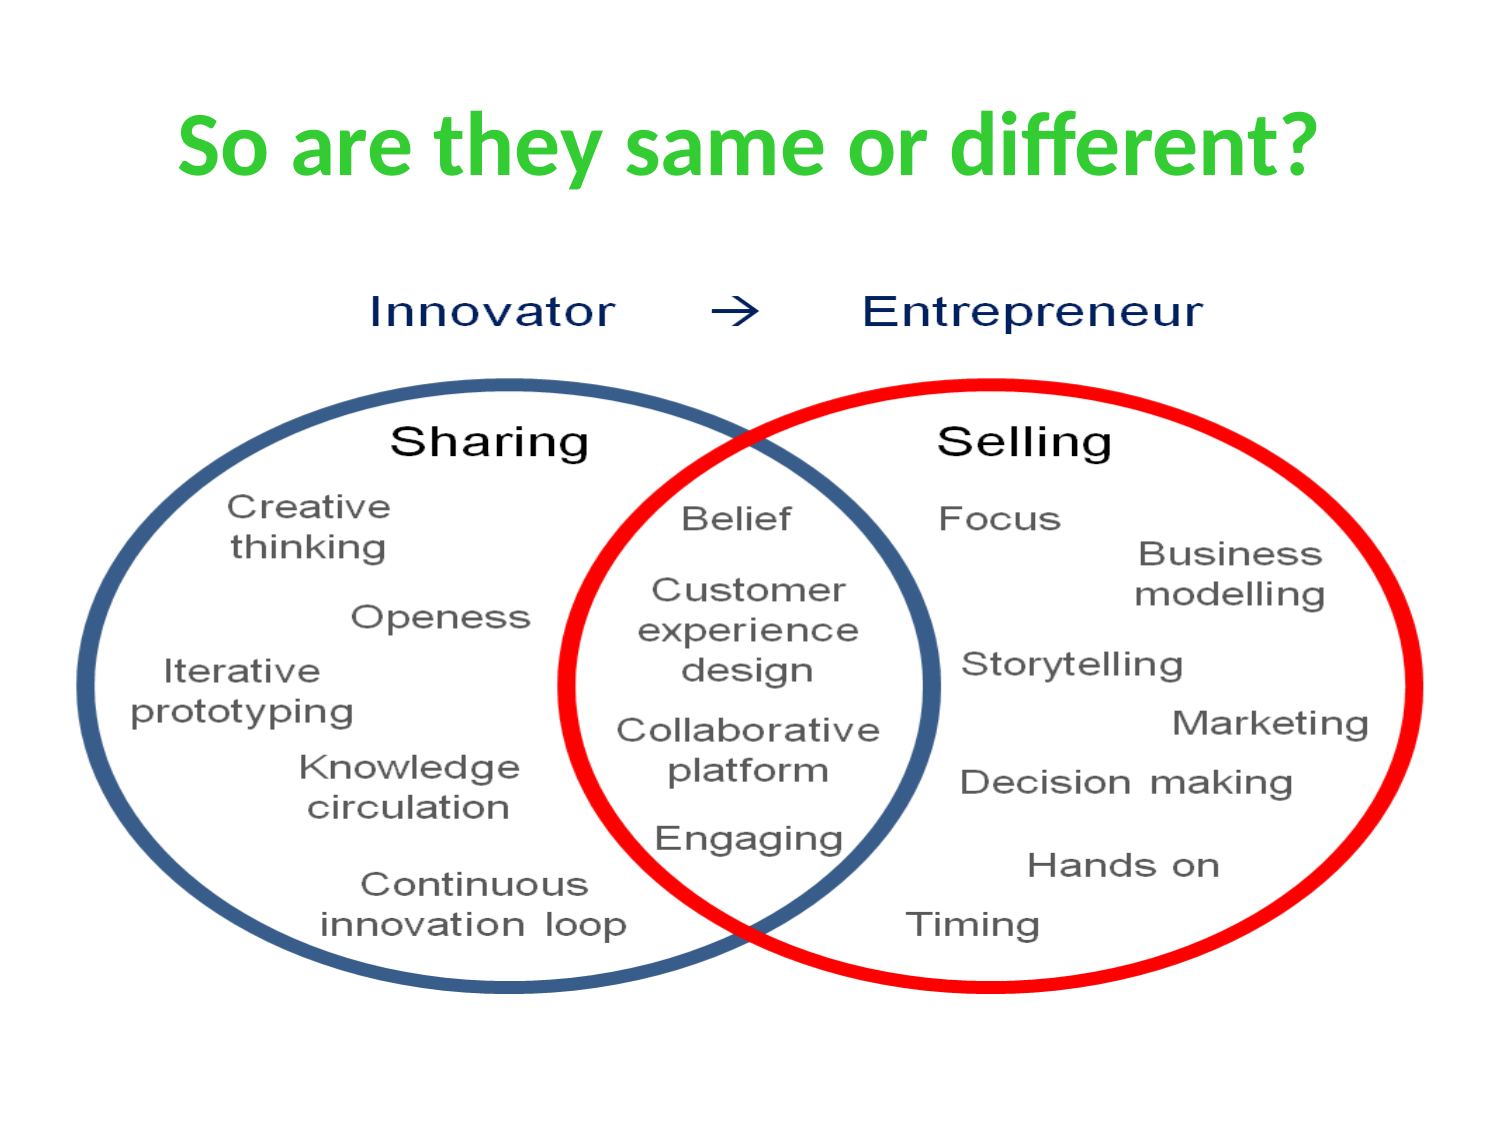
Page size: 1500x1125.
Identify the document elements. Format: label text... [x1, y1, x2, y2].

title So are they same or different? [75, 45, 1425, 233]
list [74, 272, 1426, 995]
